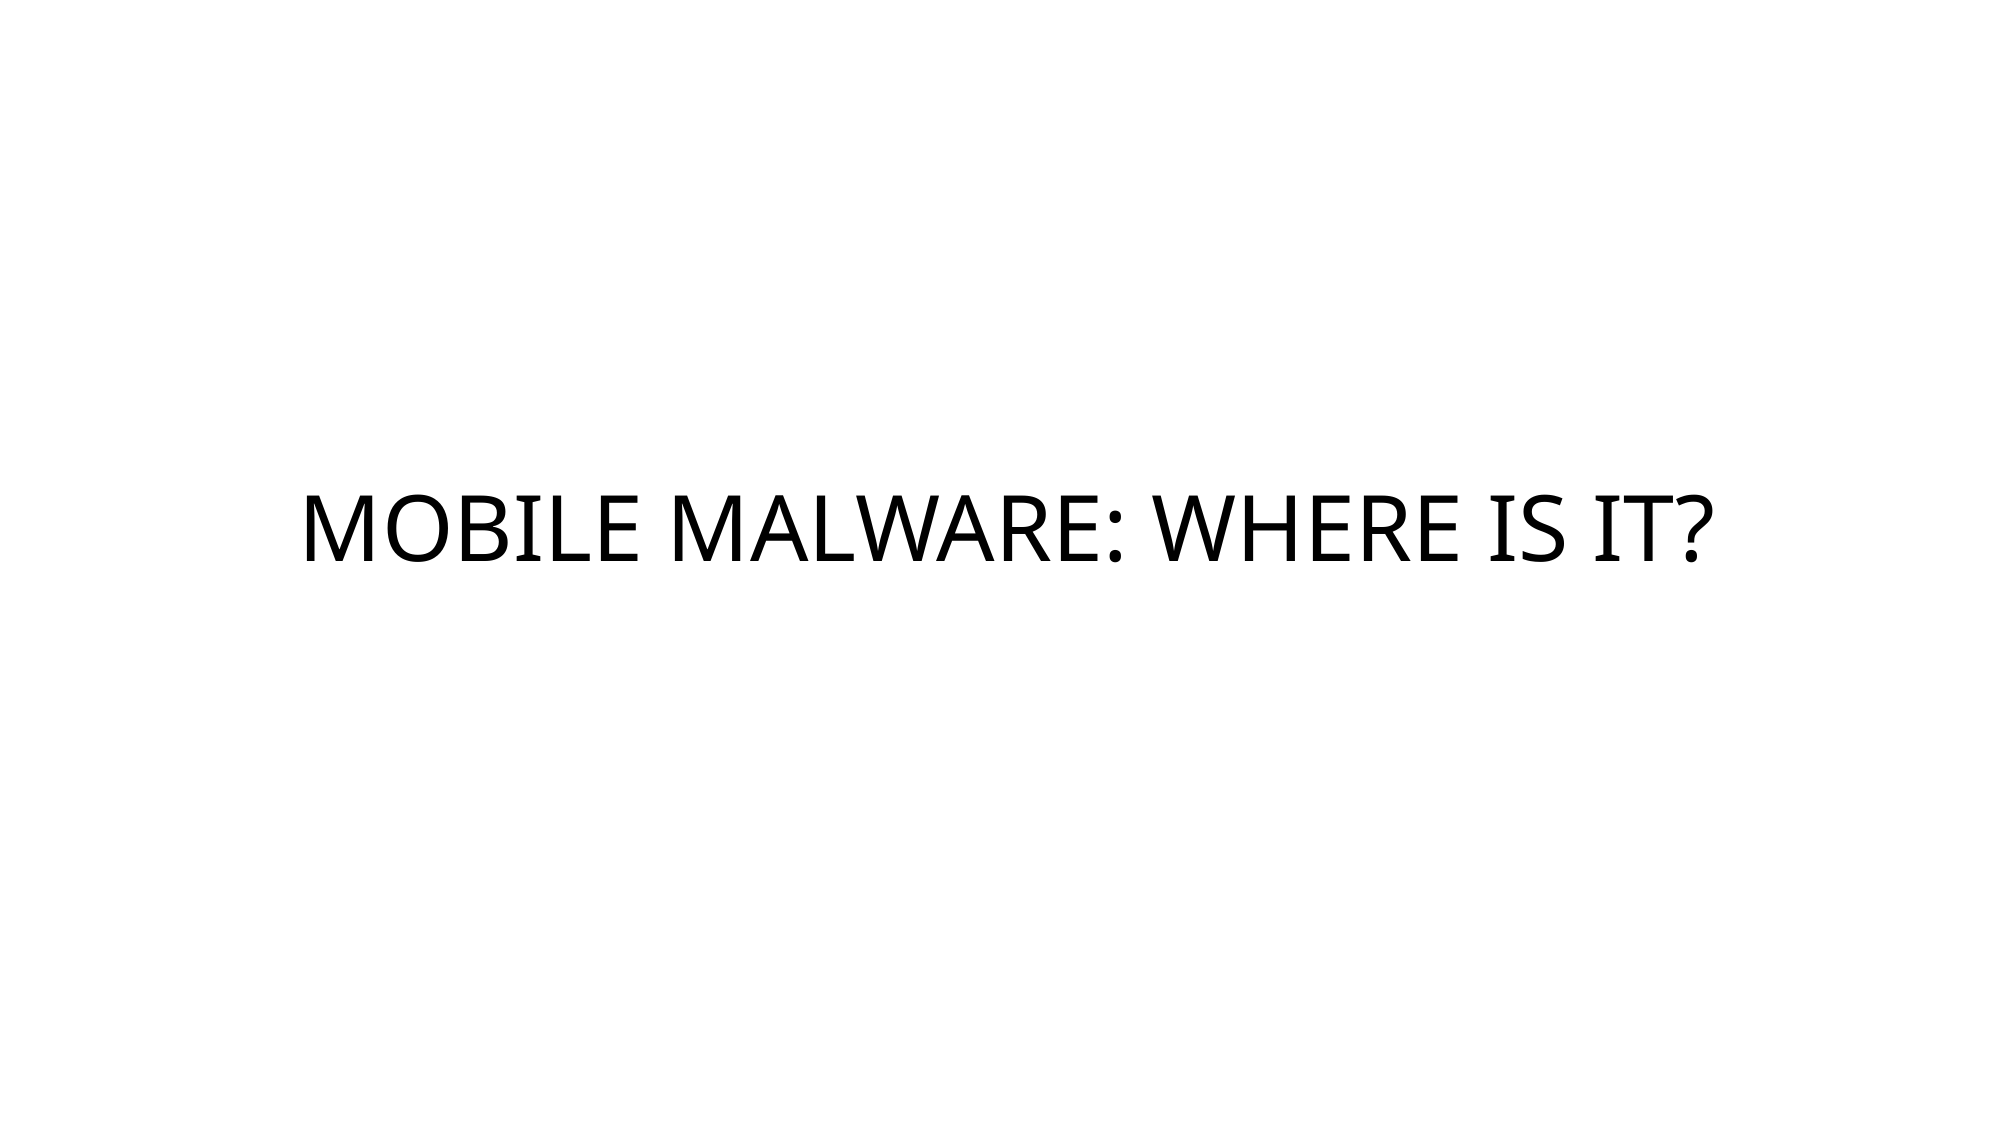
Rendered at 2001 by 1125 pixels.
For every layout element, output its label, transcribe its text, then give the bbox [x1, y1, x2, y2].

title mobile malware: Where is it? [157, 462, 1858, 686]
